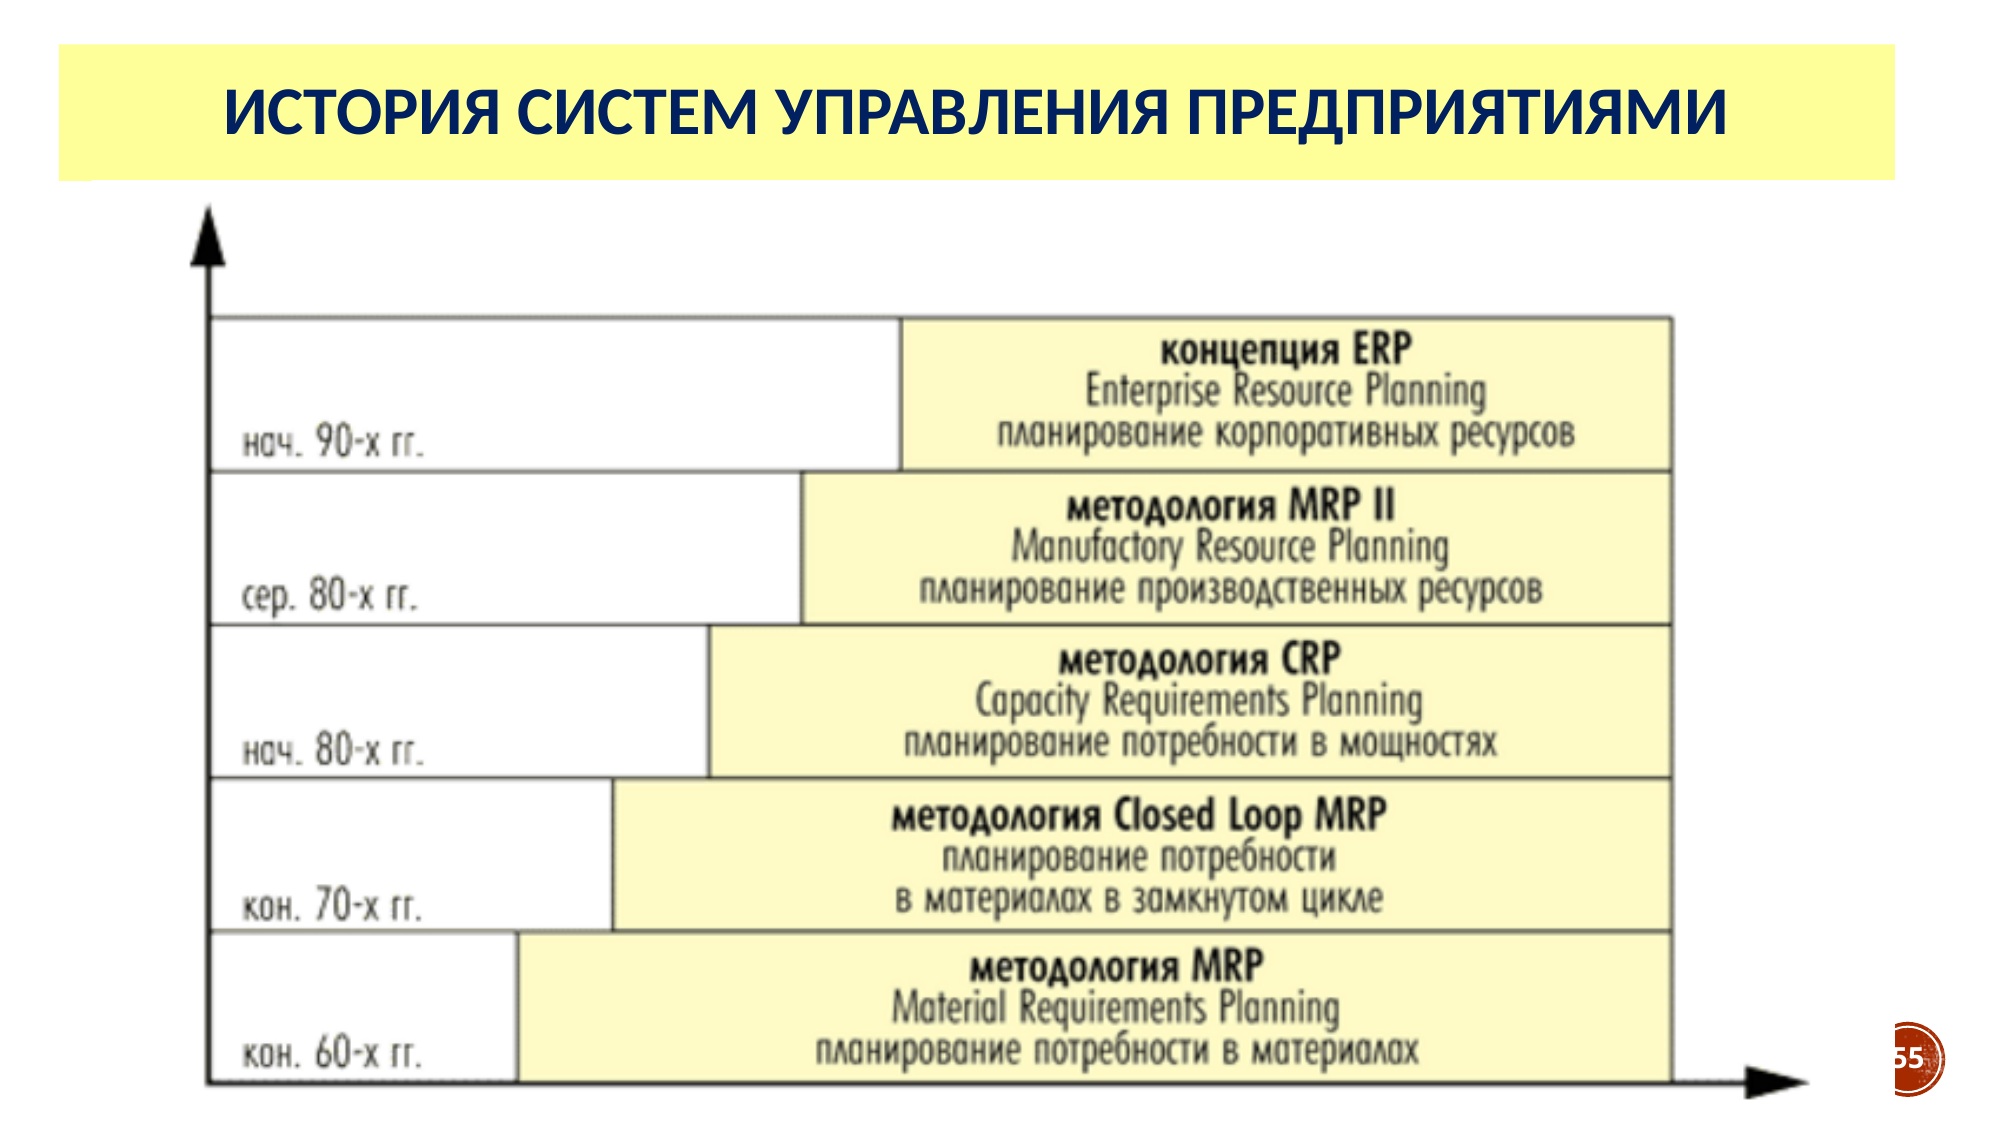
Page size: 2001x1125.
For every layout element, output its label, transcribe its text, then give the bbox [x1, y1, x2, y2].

title История систем управления предприятиями [58, 44, 1895, 181]
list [98, 186, 1893, 1121]
slide_number 55 [1896, 1028, 1961, 1089]
